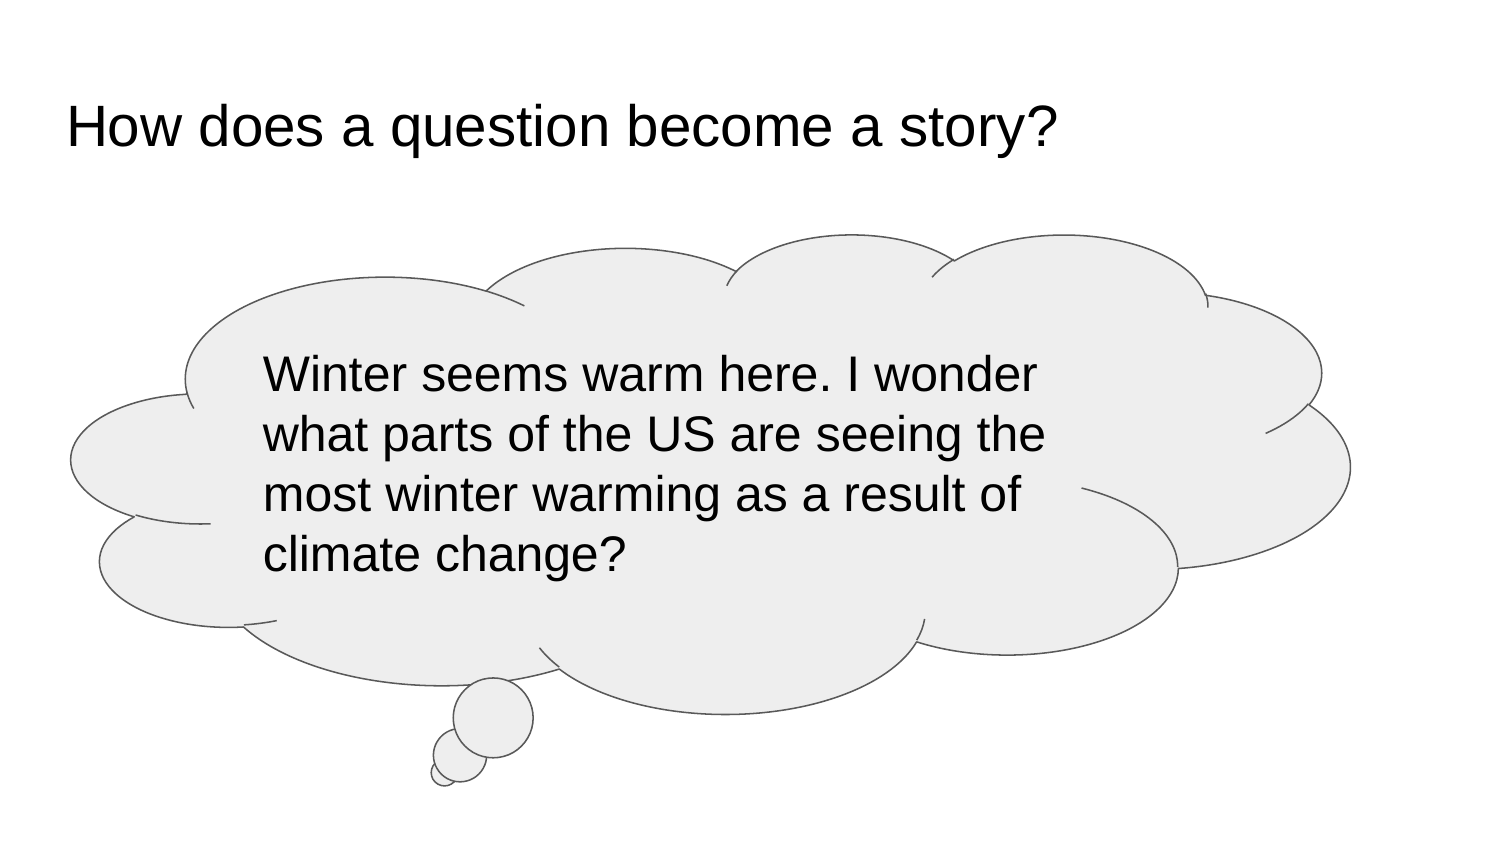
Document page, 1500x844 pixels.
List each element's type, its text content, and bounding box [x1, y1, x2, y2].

title How does a question become a story? [51, 72, 1449, 167]
text_box Winter seems warm here. I wonder what parts of the US are seeing the most winter warming as a result of climate change? [70, 234, 1351, 786]
